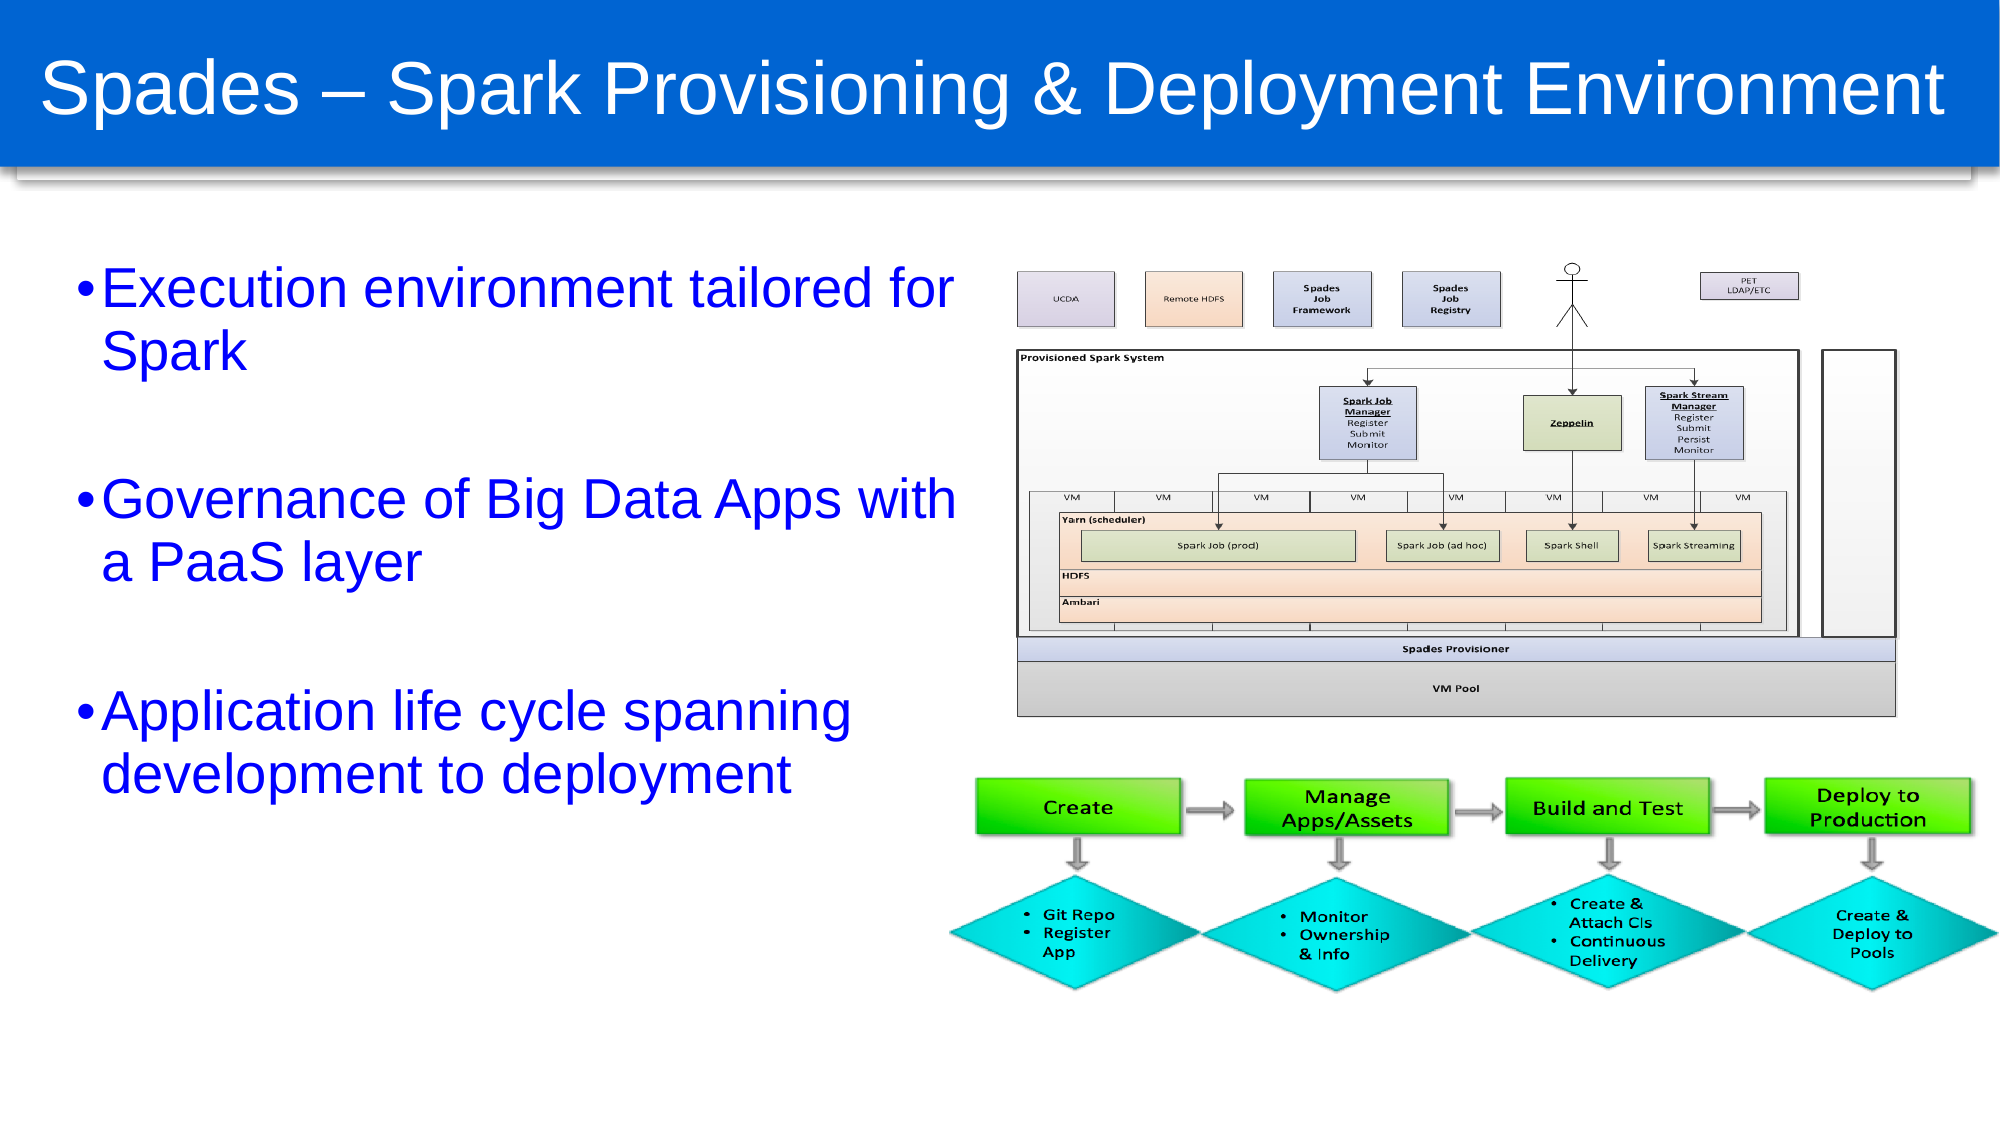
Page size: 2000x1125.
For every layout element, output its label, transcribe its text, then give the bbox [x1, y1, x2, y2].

list Execution environment tailored for Spark Governance of Big Data Apps with a PaaS layer Application life cycle spanning development to deployment [76, 475, 984, 1006]
text_box Spades – Spark Provisioning & Deployment Environment [0, 0, 2000, 167]
text_box [7, 180, 1258, 475]
picture [949, 762, 2000, 995]
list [1016, 262, 1900, 718]
